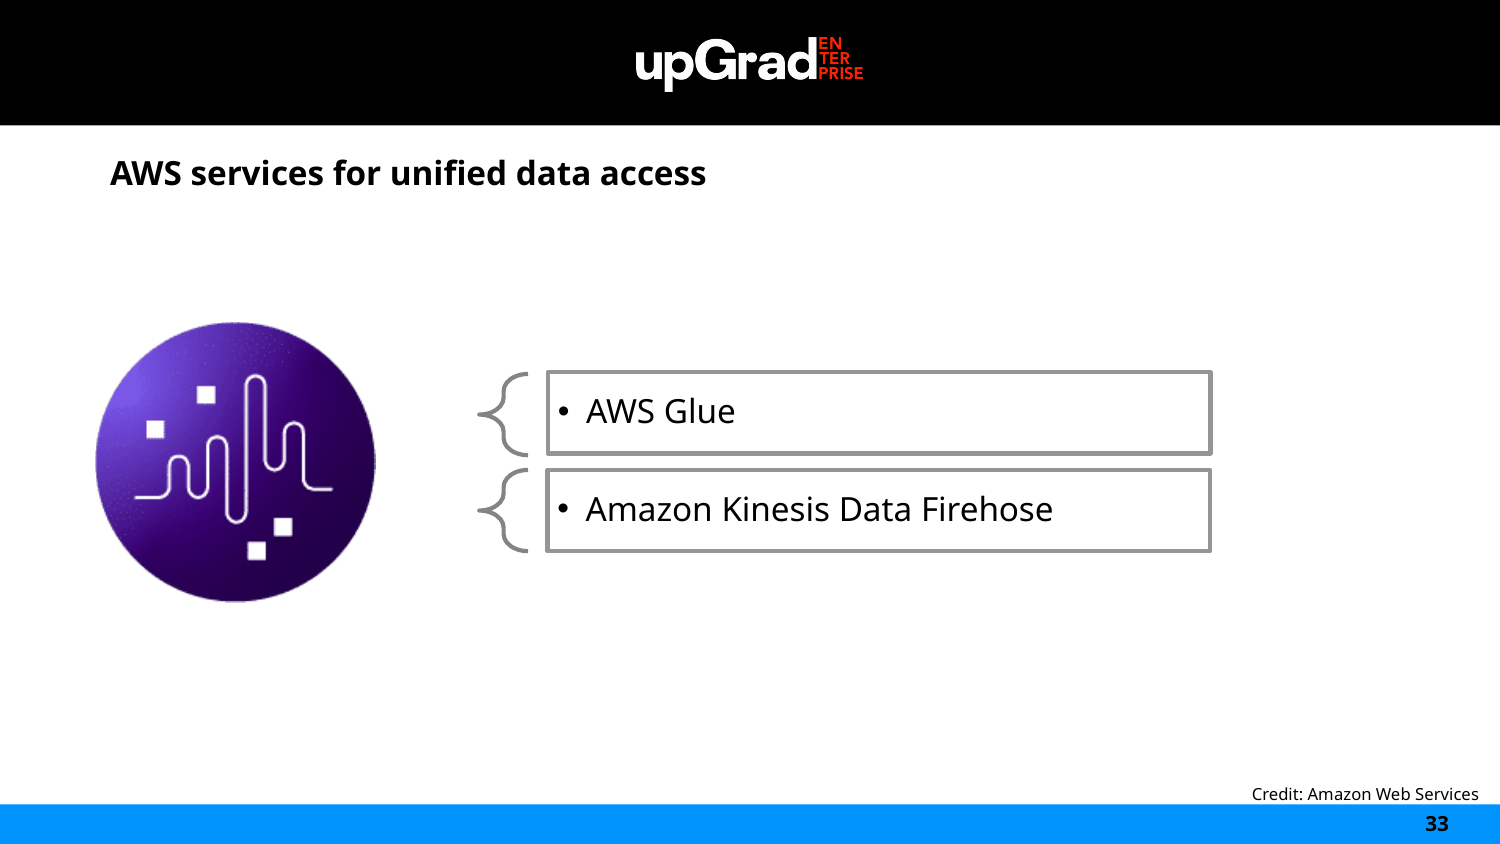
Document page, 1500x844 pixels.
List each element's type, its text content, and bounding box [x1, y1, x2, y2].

text_box Credit: Amazon Web Services [1237, 775, 1500, 811]
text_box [234, 372, 1211, 554]
slide_number 33 [1402, 811, 1464, 844]
picture [636, 37, 863, 92]
picture [95, 322, 376, 603]
text_box AWS services for unified data access [95, 145, 1043, 200]
